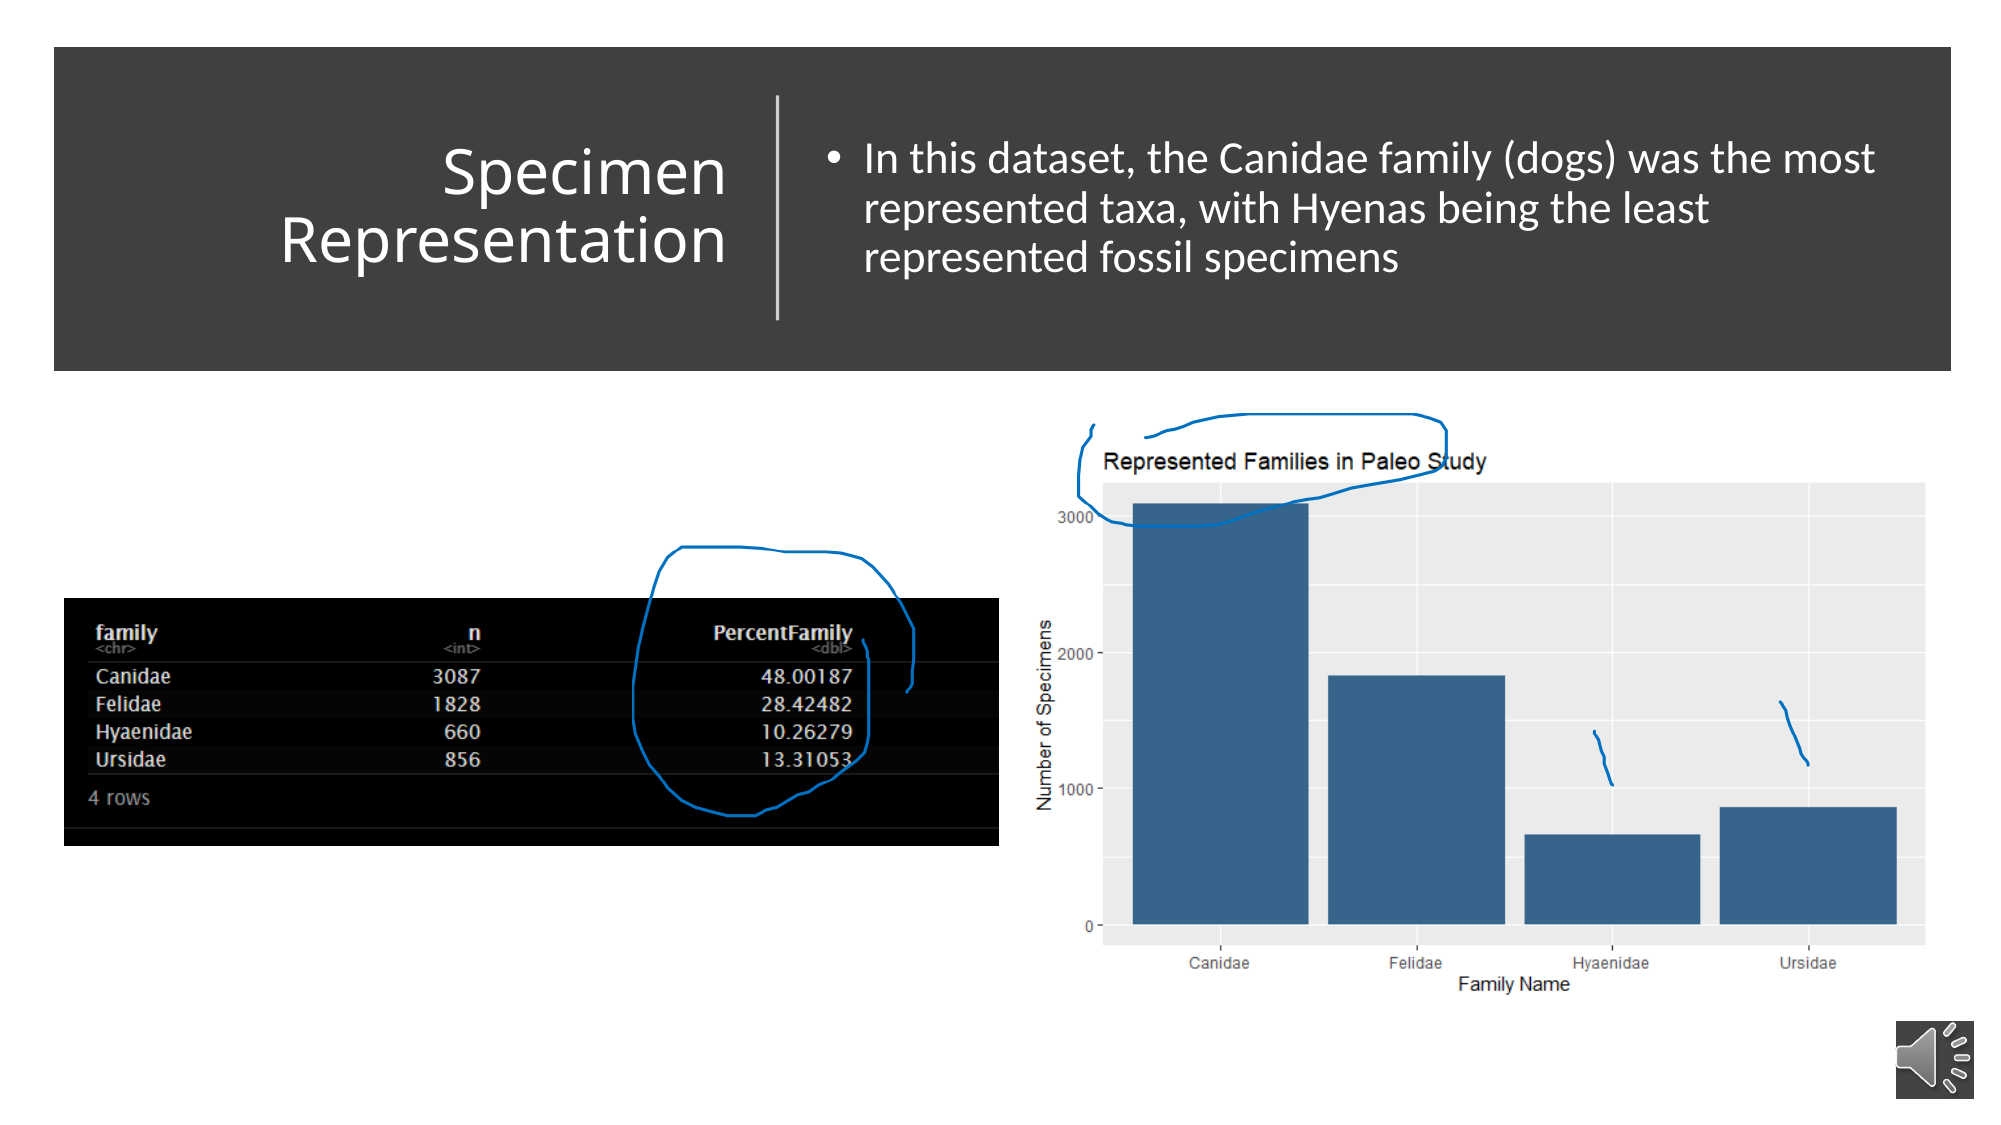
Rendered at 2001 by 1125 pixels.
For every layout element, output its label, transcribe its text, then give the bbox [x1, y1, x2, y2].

picture [1894, 1019, 1975, 1100]
list In this dataset, the Canidae family (dogs) was the most represented taxa, with Hyenas being the least represented fossil specimens [811, 83, 1896, 334]
picture [64, 413, 1936, 1004]
title Specimen Representation [106, 83, 744, 334]
text_box [63, 57, 1942, 361]
